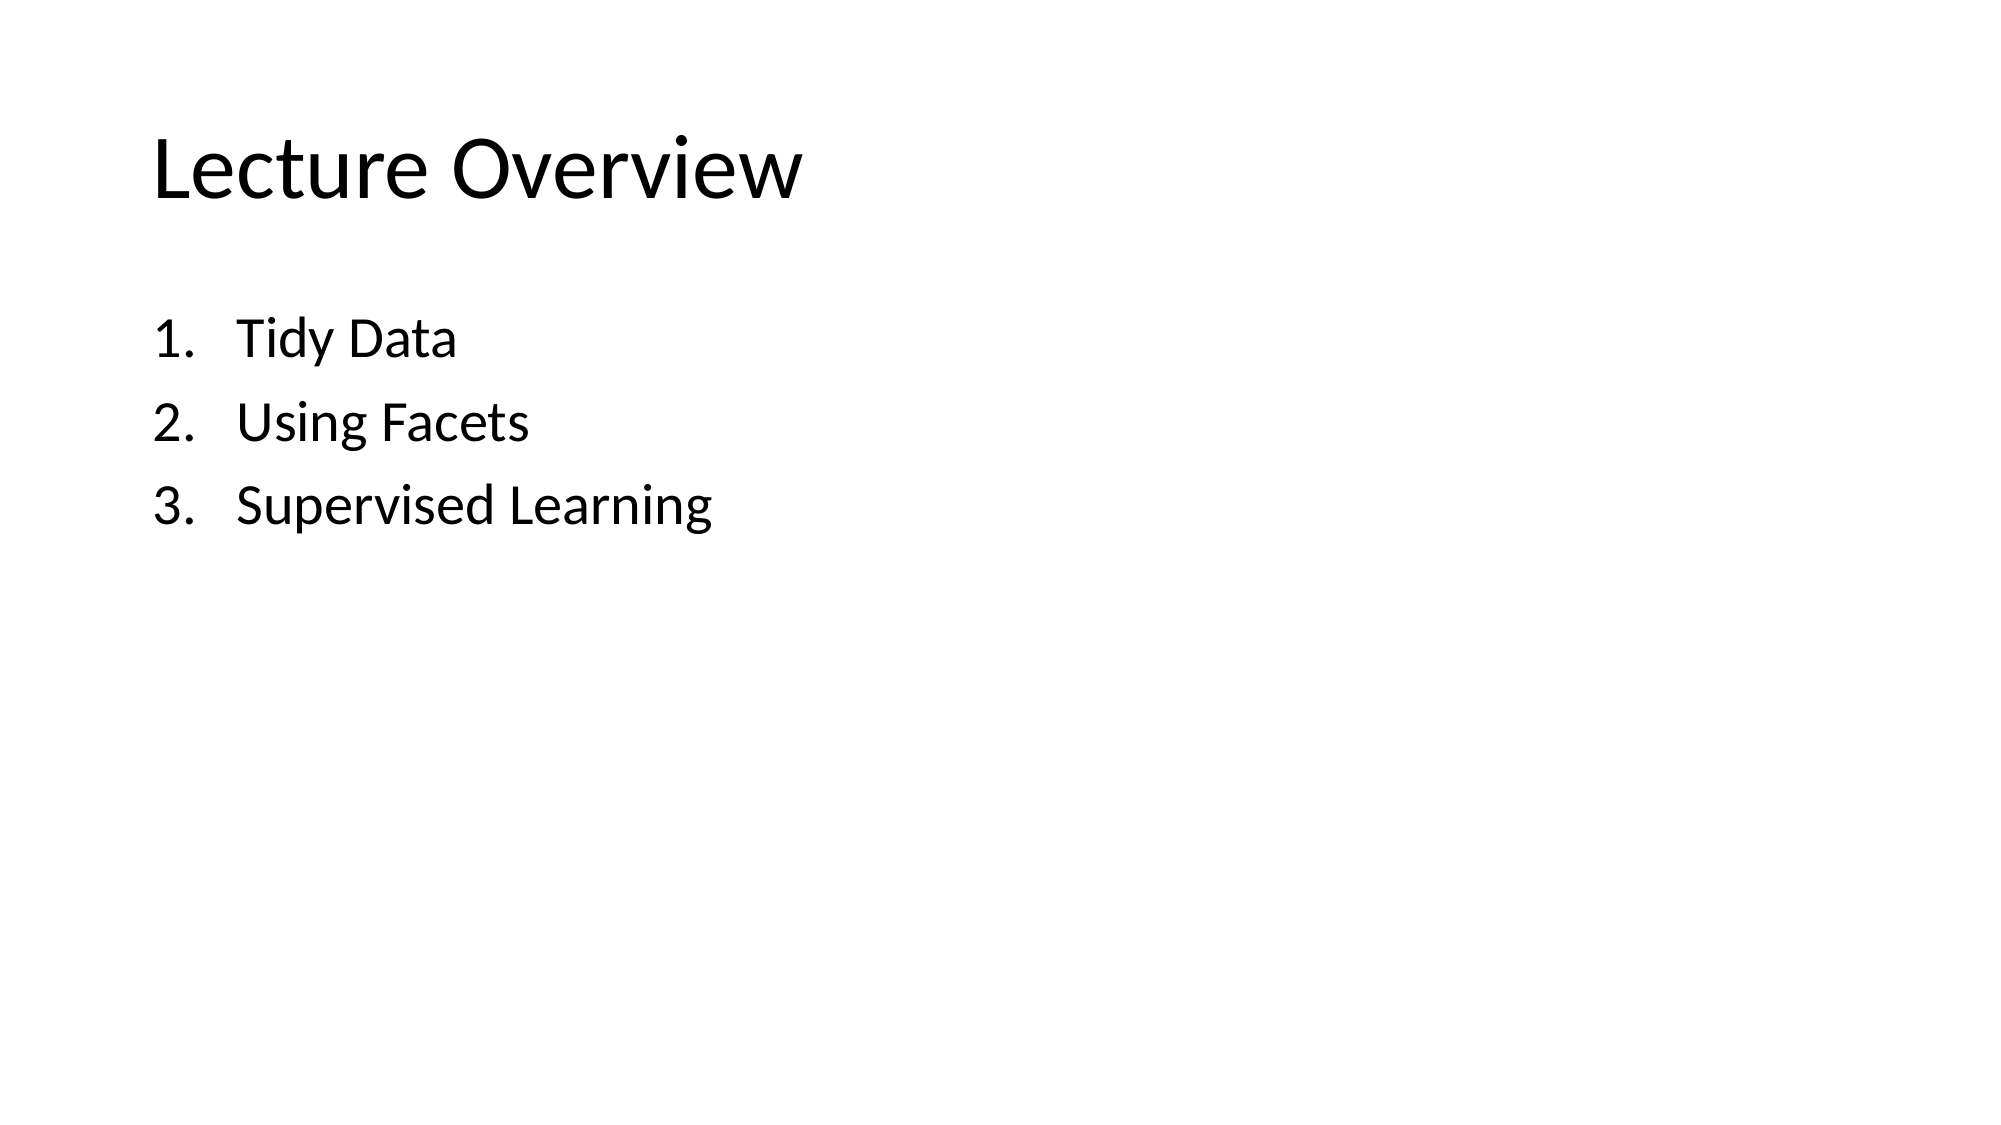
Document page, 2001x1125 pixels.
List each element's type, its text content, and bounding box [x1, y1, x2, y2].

list Tidy Data Using Facets Supervised Learning [137, 299, 1863, 1014]
title Lecture Overview [137, 59, 1863, 278]
